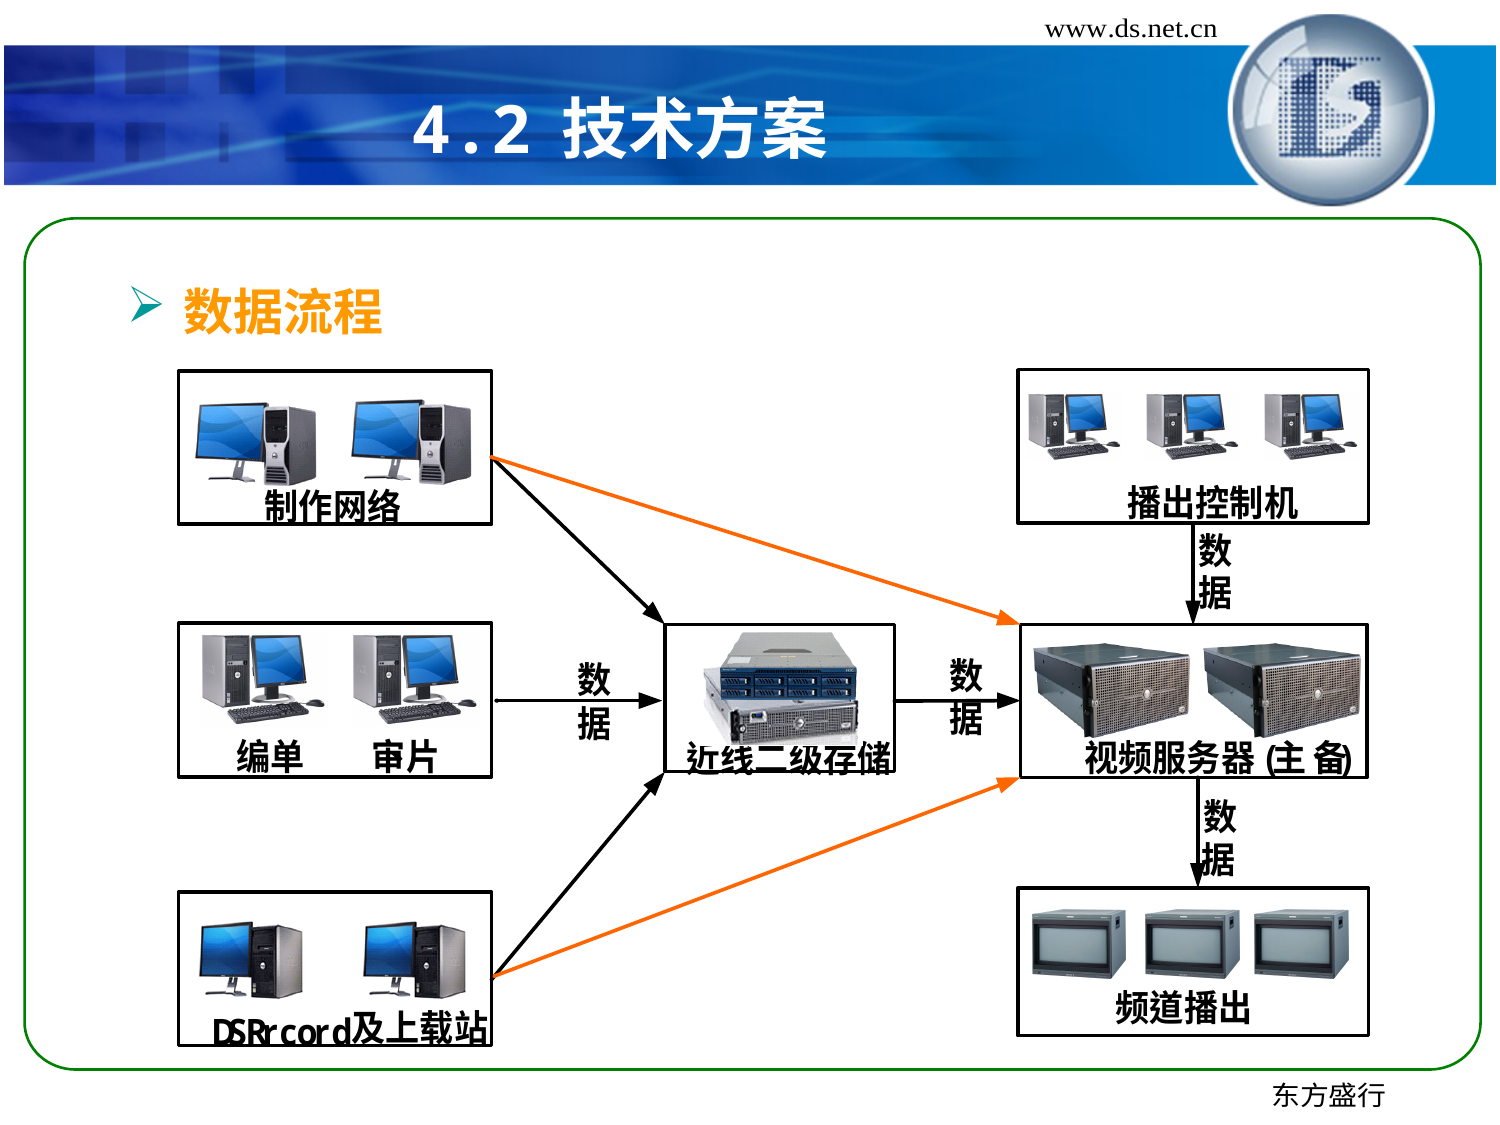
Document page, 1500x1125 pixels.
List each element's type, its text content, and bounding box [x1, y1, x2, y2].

text_box 数据流程 [112, 243, 1270, 349]
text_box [170, 361, 1377, 1061]
title 4.2 技术方案 [0, 54, 1296, 200]
